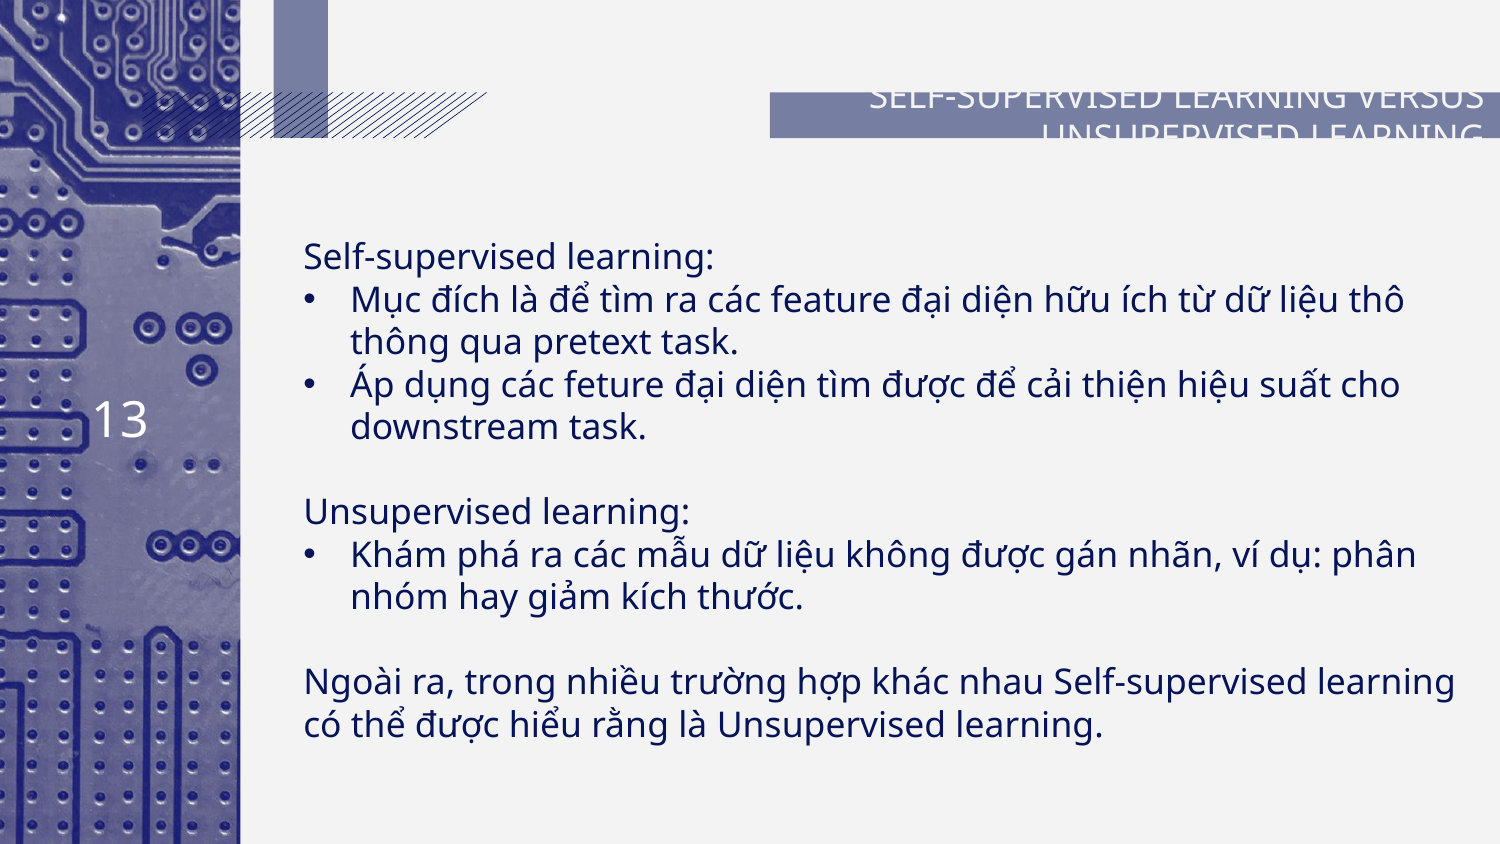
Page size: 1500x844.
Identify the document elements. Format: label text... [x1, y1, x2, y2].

picture [0, 0, 241, 844]
title SELF-SUPERVISED LEARNING VERSUS UNSUPERVISED LEARNING [681, 69, 1500, 162]
slide_number 13 [75, 389, 166, 455]
text_box Self-supervised learning: Mục đích là để tìm ra các feature đại diện hữu ích từ dữ liệu thô thông qua pretext task. Áp dụng các feture đại diện tìm được để cải thiện hiệu suất cho downstream task. Unsupervised learning: Khám phá ra các mẫu dữ liệu không được gán nhãn, ví dụ: phân nhóm hay giảm kích thước. Ngoài ra, trong nhiều trường hợp khác nhau Self-supervised learning có thể được hiểu rằng là Unsupervised learning. [263, 219, 1485, 749]
